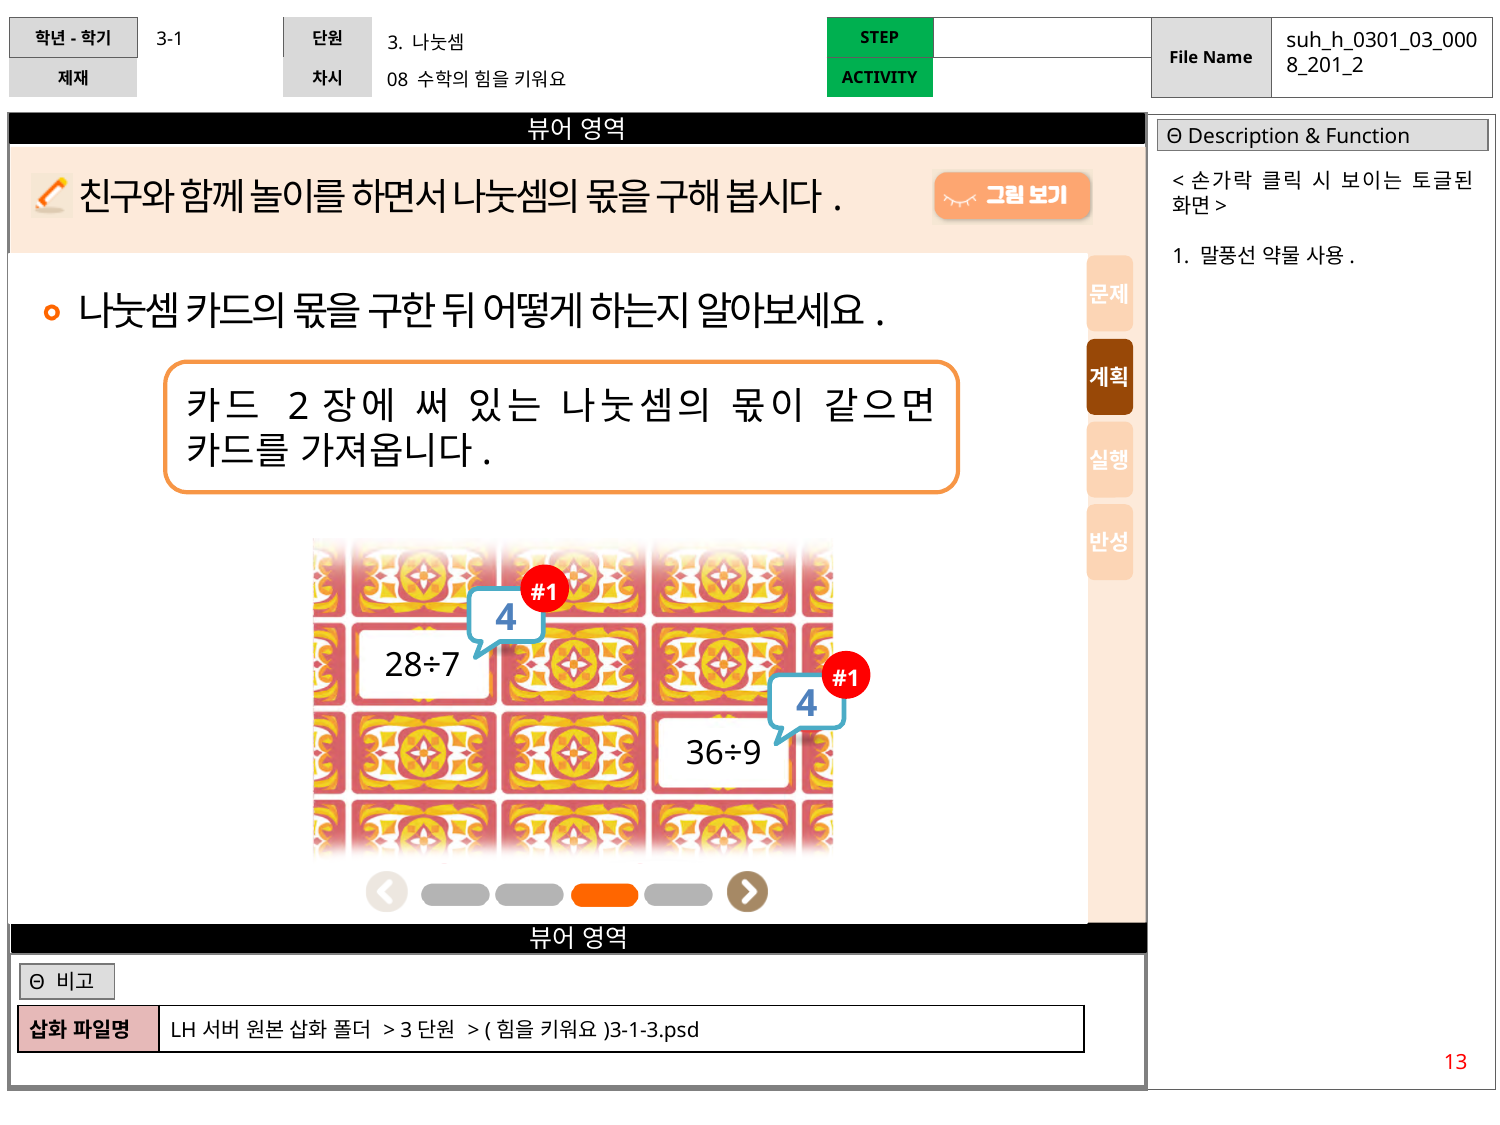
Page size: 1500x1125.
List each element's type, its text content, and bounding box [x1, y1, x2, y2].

picture [568, 881, 640, 909]
text_box [7, 252, 1089, 925]
text_box suh_h_0301_03_0008_201_2 [1271, 18, 1500, 84]
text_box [294, 538, 845, 864]
picture [40, 301, 61, 323]
picture [931, 169, 1093, 225]
picture [724, 869, 770, 915]
picture [364, 869, 410, 914]
text_box <손가락 클릭 시 보이는 토글된 화면> 1. 말풍선 약물 사용. [1157, 160, 1489, 276]
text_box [1086, 255, 1134, 581]
text_box [9, 145, 1148, 925]
table_header 삽화 파일명 [19, 1006, 158, 1051]
text_box 나눗셈 카드의 몫을 구한 뒤 어떻게 하는지 알아보세요. [63, 278, 1072, 342]
text_box 친구와 함께 놀이를 하면서 나눗셈의 몫을 구해 봅시다. [63, 165, 1150, 225]
text_box 3. 나눗셈 [372, 23, 828, 48]
table_header Θ Description & Function [1158, 120, 1487, 150]
picture [418, 880, 491, 909]
text_box 3-1 [141, 18, 284, 55]
text_box [1145, 160, 1500, 326]
picture [641, 880, 714, 909]
picture [31, 173, 73, 218]
text_box 카드 2장에 써 있는 나눗셈의 몫이 같으면 카드를 가져옵니다. [163, 359, 961, 495]
table_header LH서버 원본 삽화 폴더 > 3단원 > (힘을 키워요)3-1-3.psd [160, 1006, 1083, 1051]
text_box #1 [850, 649, 873, 701]
picture [492, 880, 565, 909]
text_box 08 수학의 힘을 키워요 [372, 60, 821, 96]
